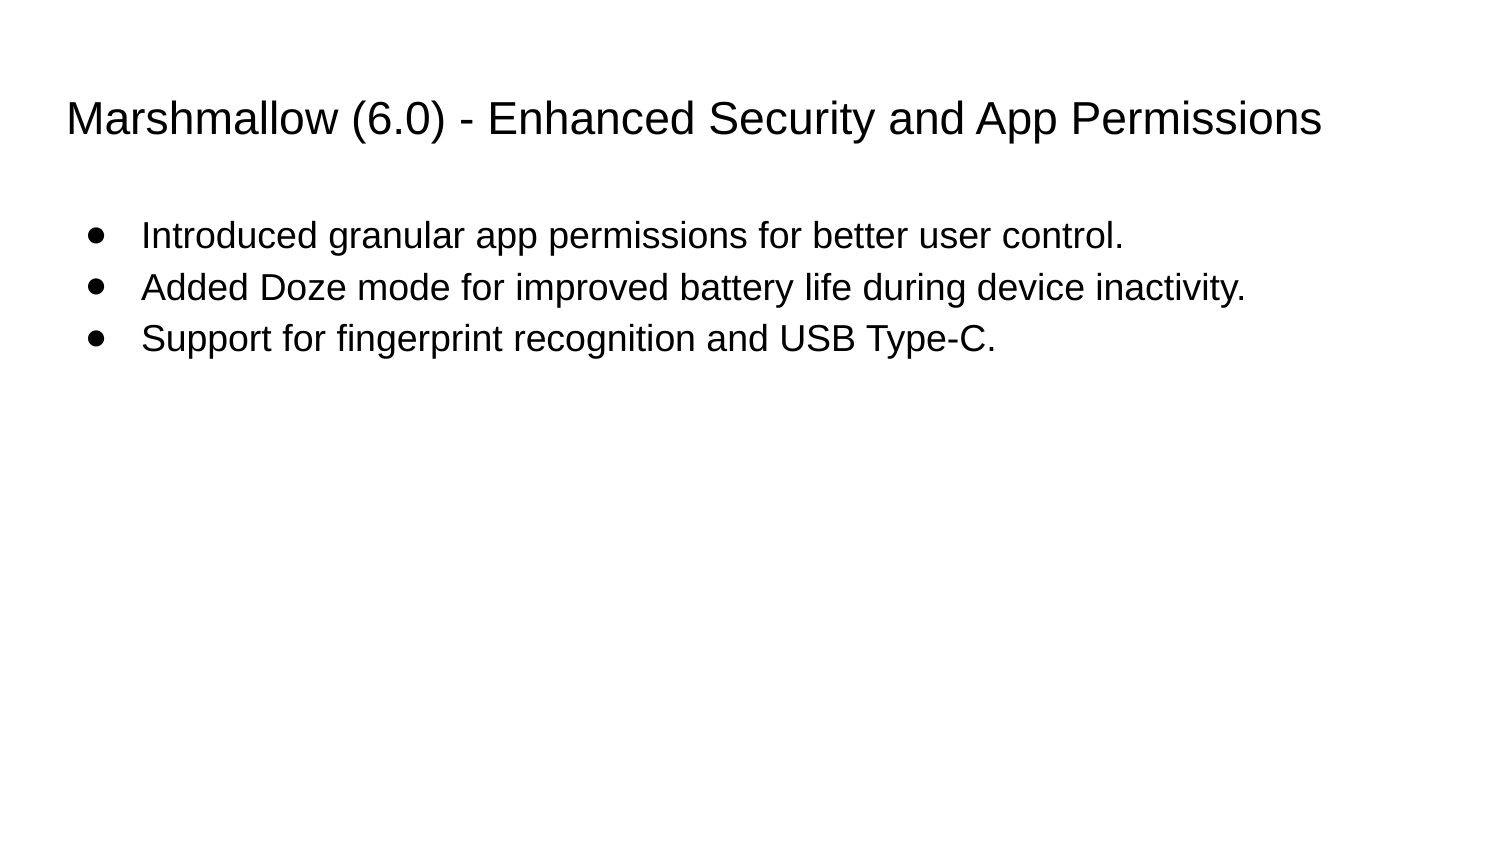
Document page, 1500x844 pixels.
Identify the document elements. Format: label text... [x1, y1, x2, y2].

list Introduced granular app permissions for better user control. Added Doze mode for improved battery life during device inactivity. Support for fingerprint recognition and USB Type-C. [51, 189, 1449, 750]
title Marshmallow (6.0) - Enhanced Security and App Permissions [51, 72, 1449, 167]
